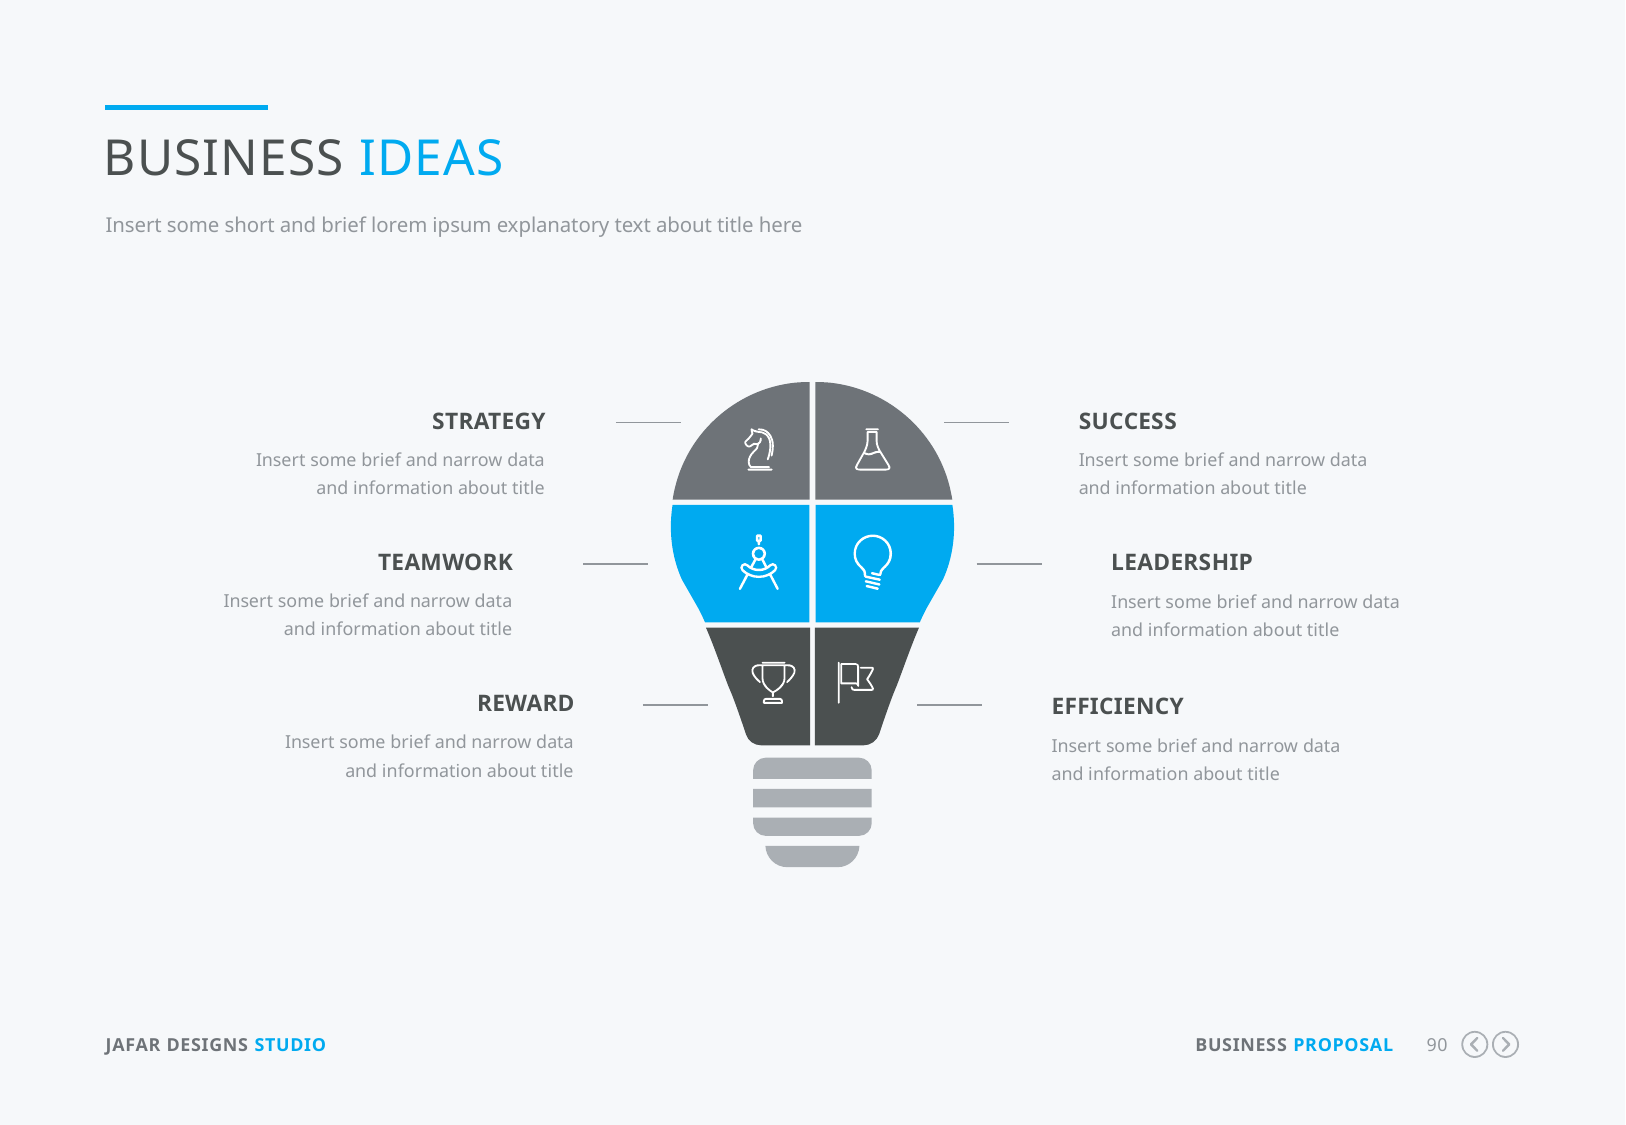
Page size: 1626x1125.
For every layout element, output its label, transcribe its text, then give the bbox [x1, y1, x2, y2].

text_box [1078, 406, 1389, 500]
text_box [668, 382, 957, 868]
list Insert some short and brief lorem ipsum explanatory text about title here [105, 209, 1519, 241]
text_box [1051, 691, 1362, 785]
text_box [1111, 547, 1421, 641]
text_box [264, 688, 575, 782]
list Business Ideas [103, 125, 1518, 188]
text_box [203, 547, 513, 641]
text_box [235, 406, 546, 500]
